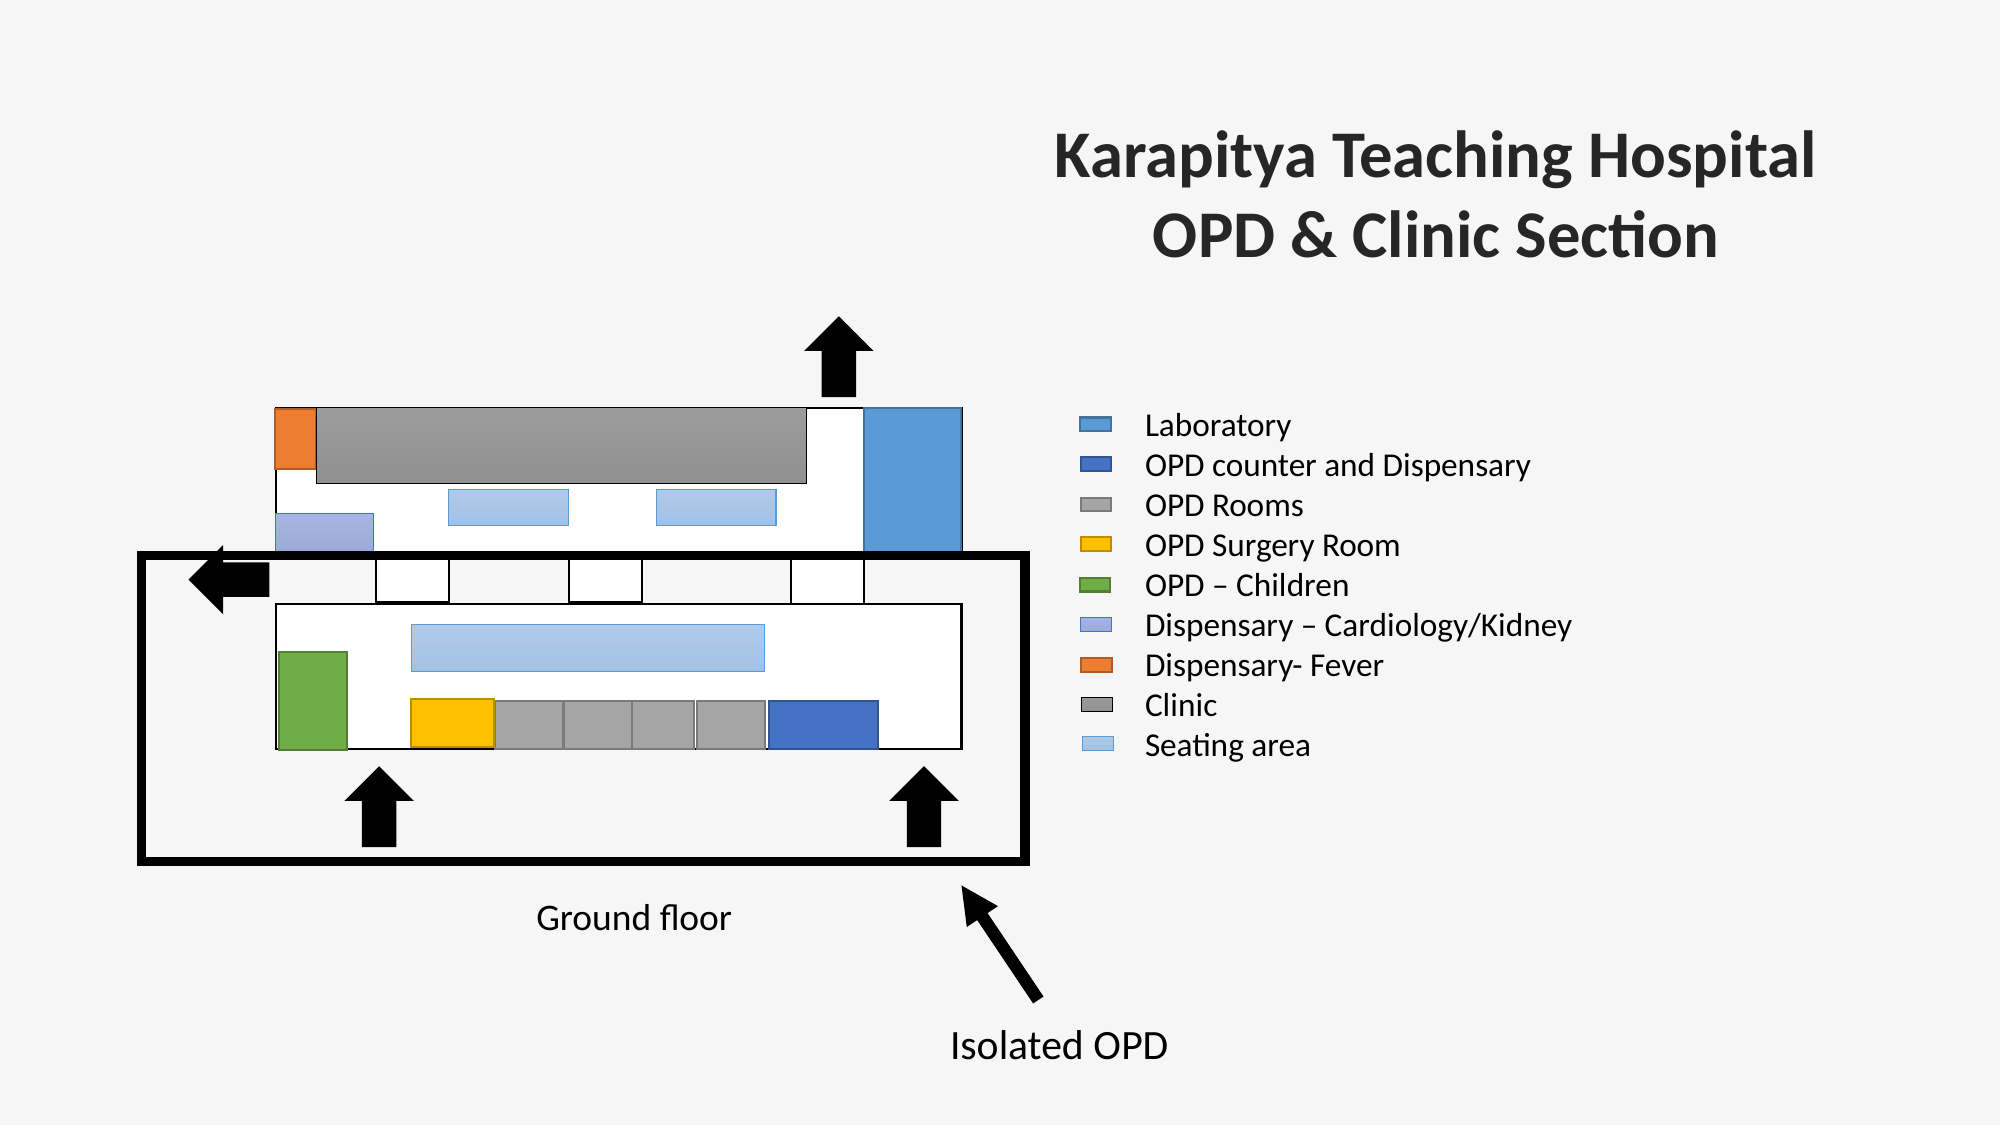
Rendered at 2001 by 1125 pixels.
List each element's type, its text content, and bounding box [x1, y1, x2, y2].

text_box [141, 317, 1743, 1076]
text_box Karapitya Teaching Hospital OPD & Clinic Section [967, 103, 1906, 279]
